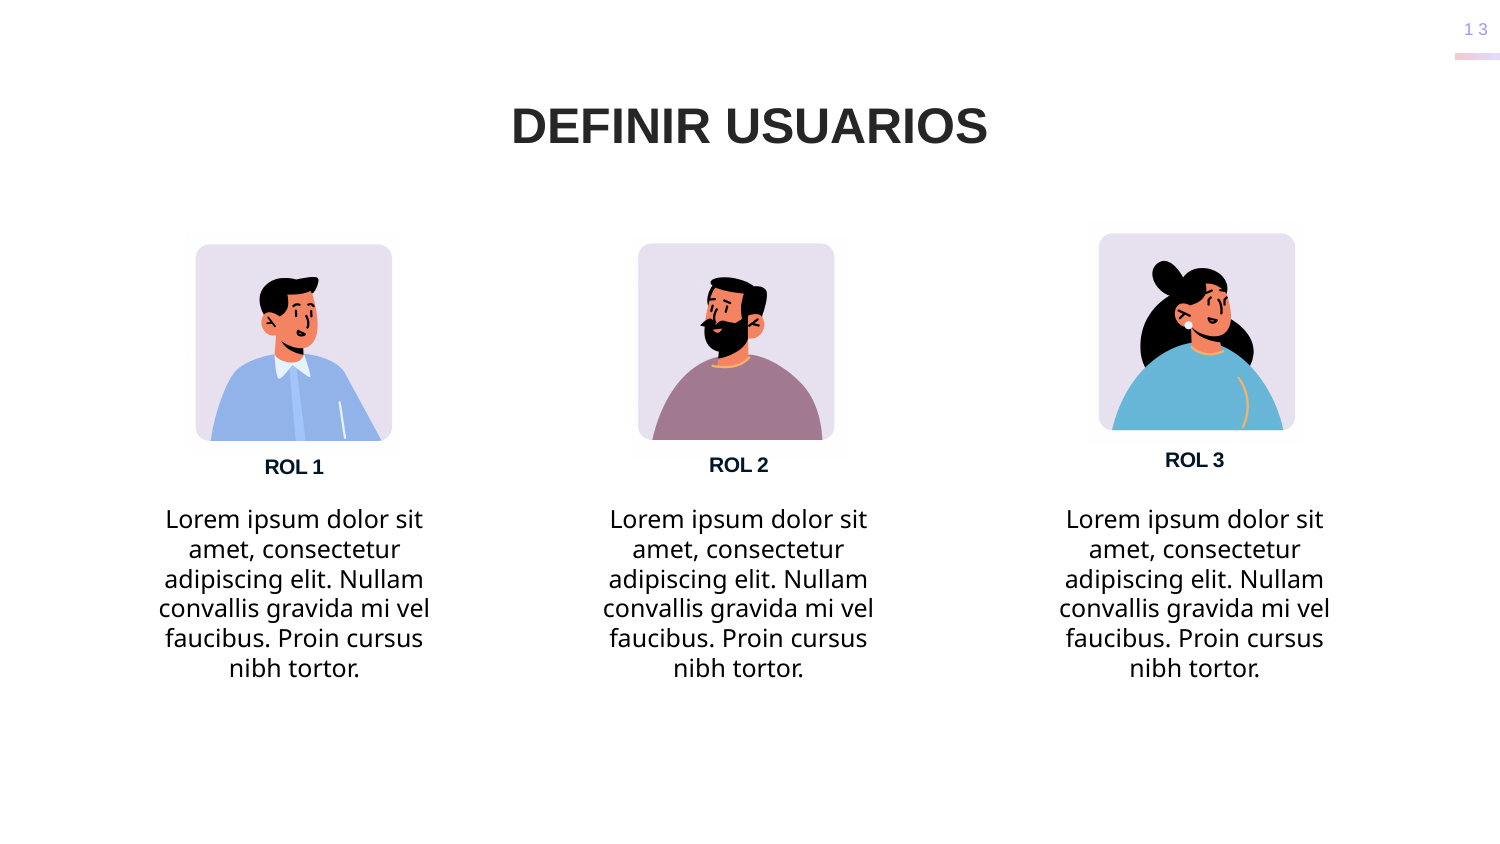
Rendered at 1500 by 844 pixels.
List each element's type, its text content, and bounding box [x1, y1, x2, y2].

text_box ROL 3 [1099, 445, 1292, 479]
text_box Lorem ipsum dolor sit amet, consectetur adipiscing elit. Nullam convallis gravida mi vel faucibus. Proin cursus nibh tortor. [124, 495, 465, 691]
text_box ROL 1 [198, 454, 391, 487]
picture [630, 237, 847, 460]
text_box Lorem ipsum dolor sit amet, consectetur adipiscing elit. Nullam convallis gravida mi vel faucibus. Proin cursus nibh tortor. [568, 495, 909, 691]
text_box ROL 2 [642, 460, 835, 485]
text_box DEFINIR USUARIOS [0, 85, 1500, 161]
picture [1086, 222, 1303, 445]
text_box Lorem ipsum dolor sit amet, consectetur adipiscing elit. Nullam convallis gravida mi vel faucibus. Proin cursus nibh tortor. [1024, 495, 1366, 691]
picture [186, 232, 403, 454]
